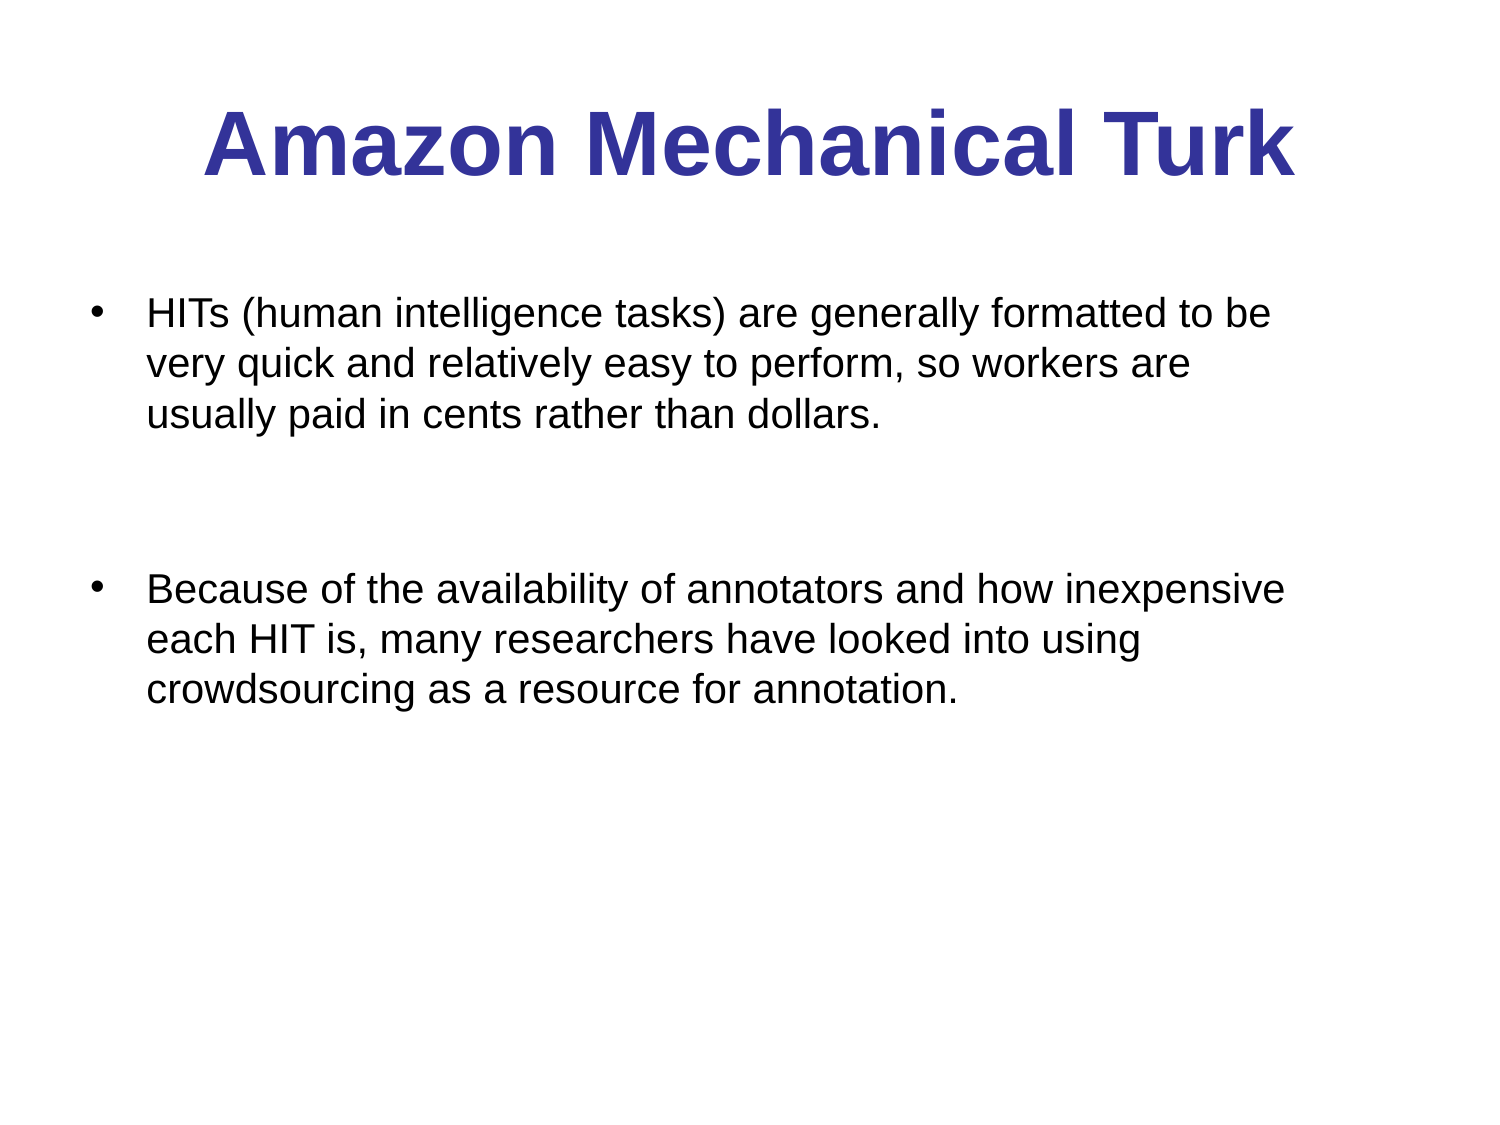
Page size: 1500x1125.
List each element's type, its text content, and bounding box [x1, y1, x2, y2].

title Amazon Mechanical Turk [75, 45, 1425, 233]
list HITs (human intelligence tasks) are generally formatted to be very quick and relatively easy to perform, so workers are usually paid in cents rather than dollars. Because of the availability of annotators and how inexpensive each HIT is, many researchers have looked into using crowdsourcing as a resource for annotation. [75, 278, 1341, 1046]
